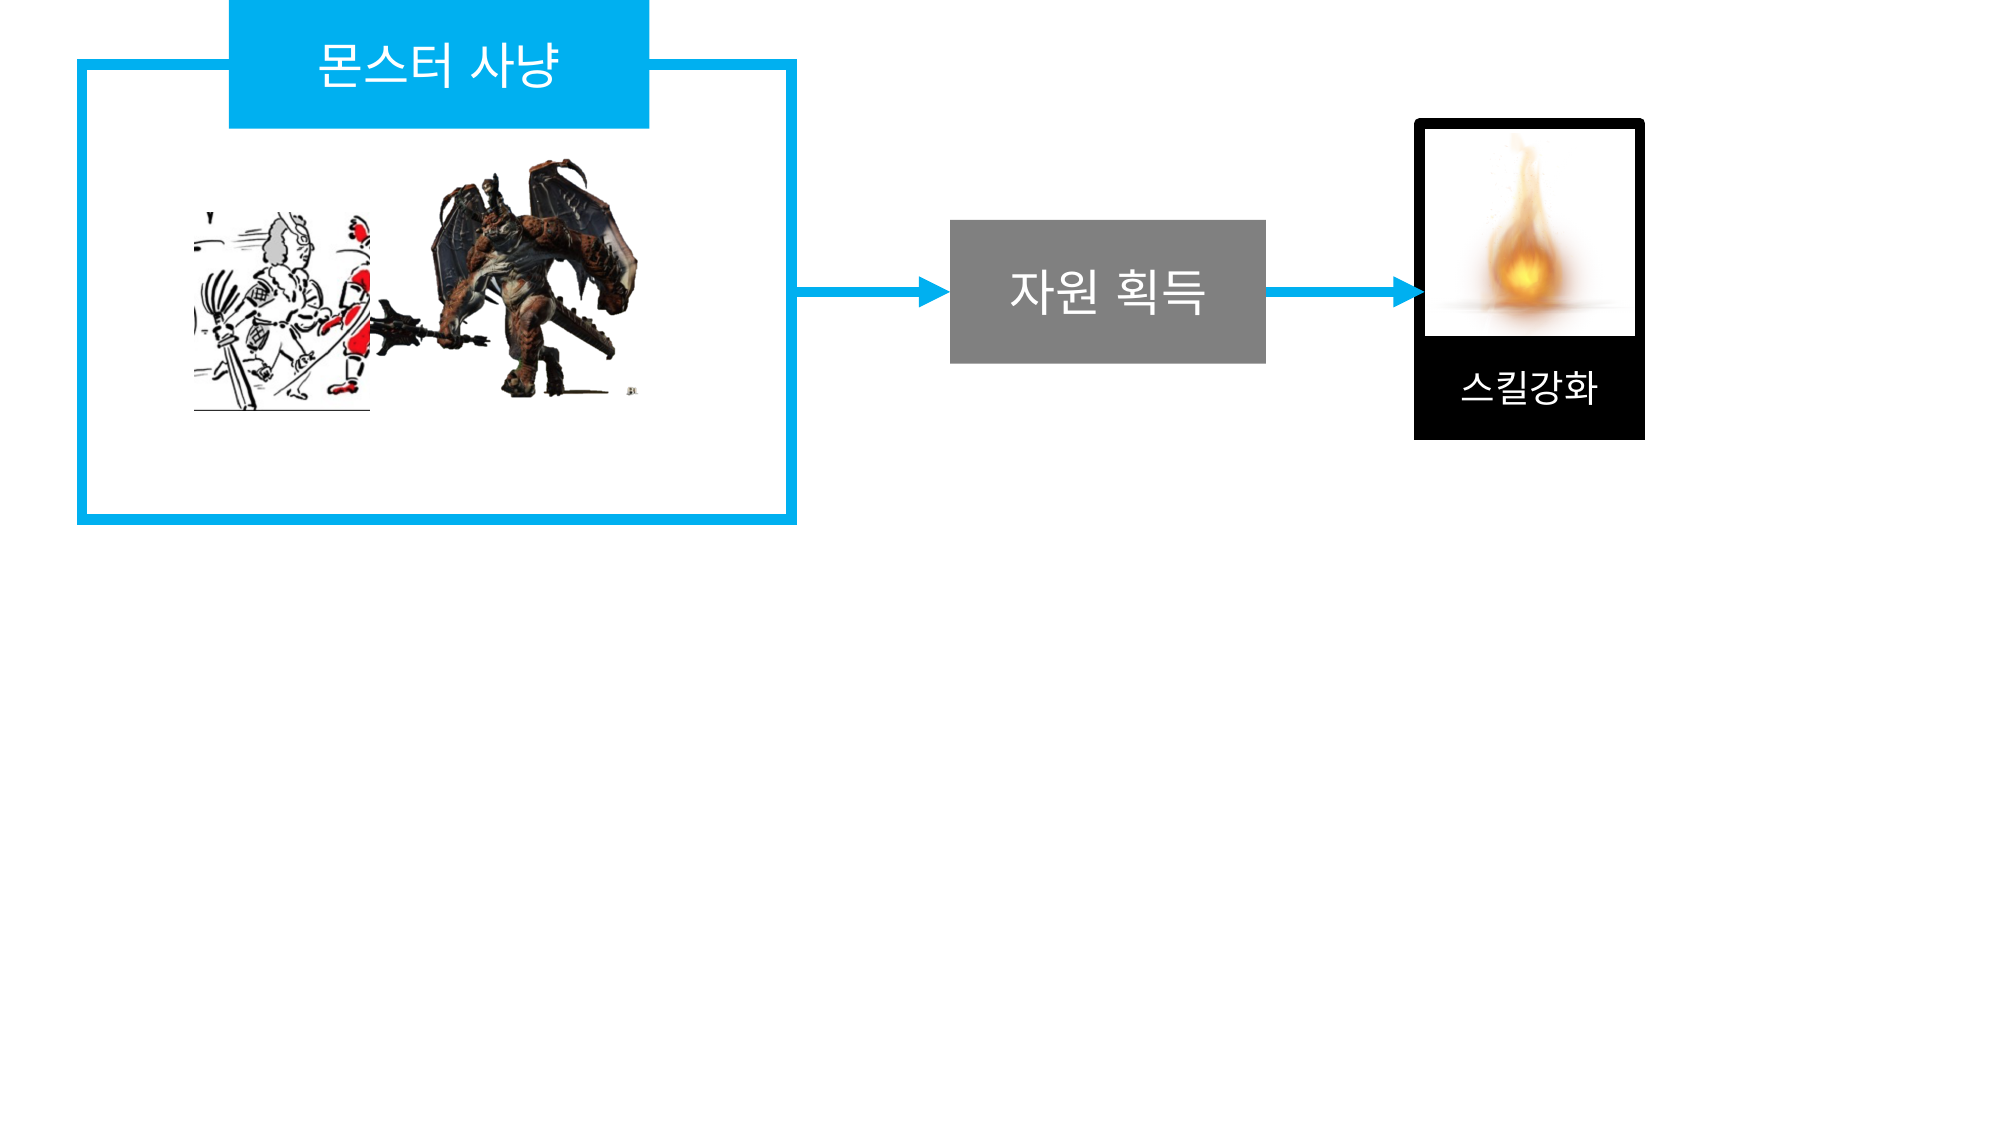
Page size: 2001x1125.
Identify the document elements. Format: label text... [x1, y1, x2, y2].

text_box 자원 획득 [949, 219, 1267, 365]
picture [193, 148, 650, 411]
picture [1424, 128, 1636, 339]
text_box 스킬강화 [1424, 345, 1636, 430]
text_box 몬스터 사냥 [228, 0, 650, 130]
text_box [81, 63, 793, 520]
